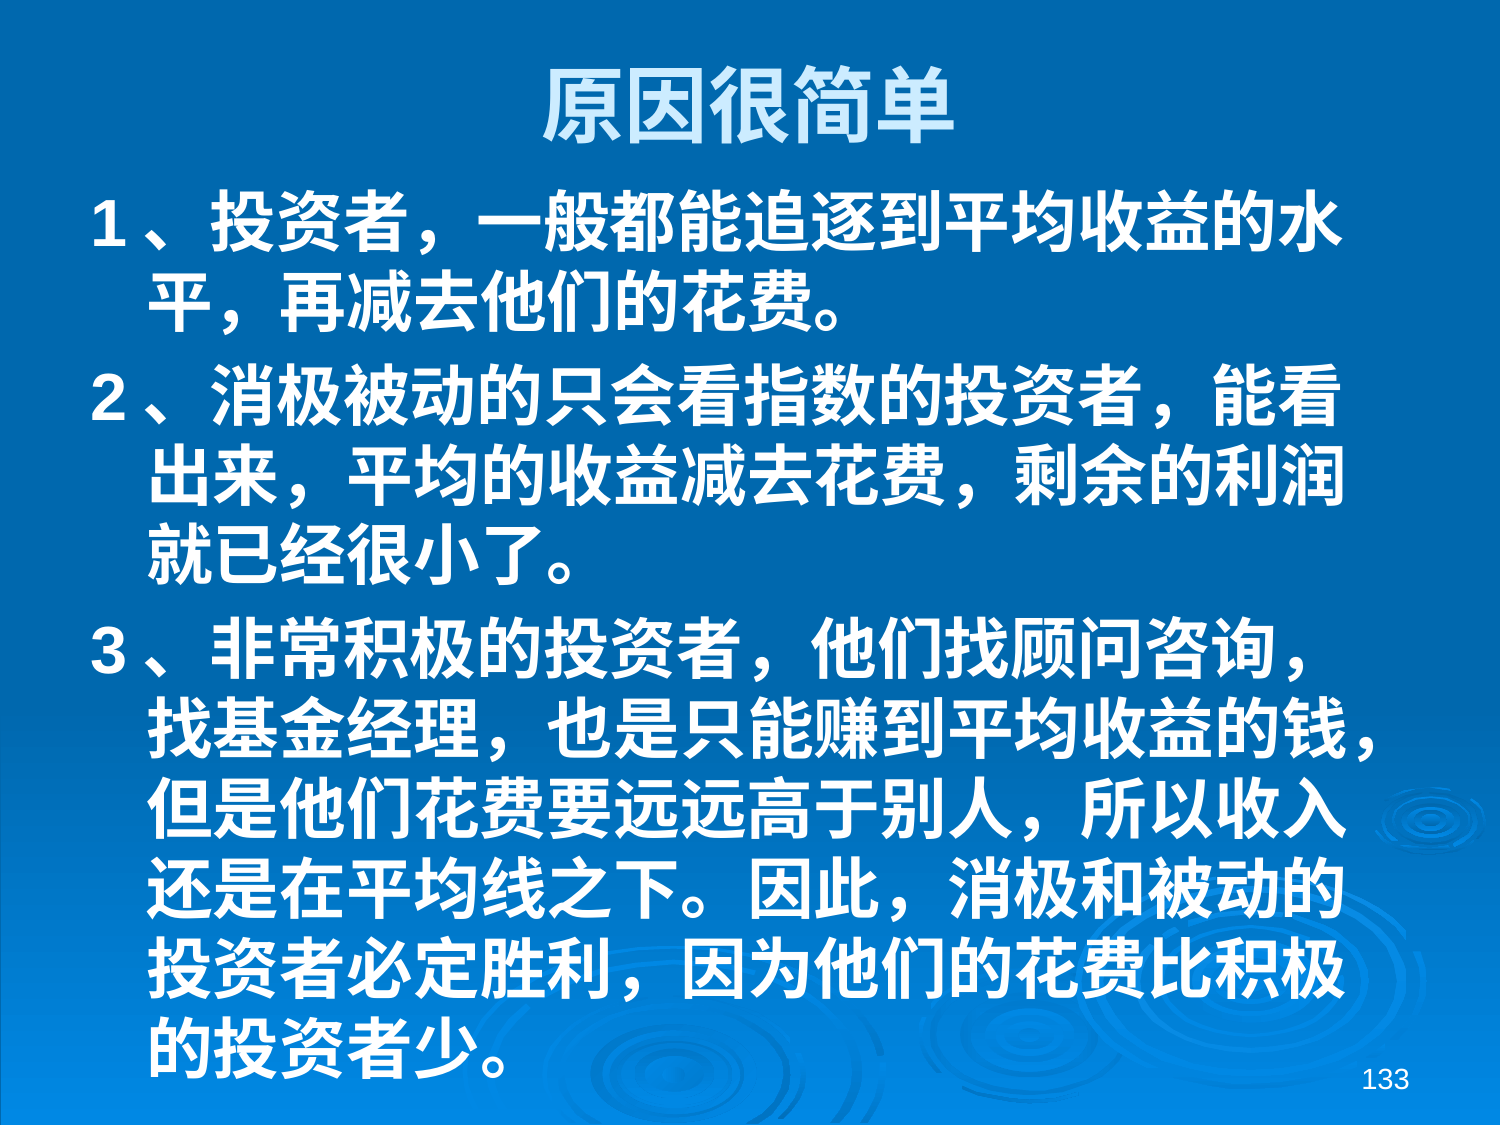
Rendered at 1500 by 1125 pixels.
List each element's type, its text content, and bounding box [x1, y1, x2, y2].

title 原因很简单 [74, 45, 1426, 162]
list 1、投资者，一般都能追逐到平均收益的水平，再减去他们的花费。 2、消极被动的只会看指数的投资者，能看出来，平均的收益减去花费，剩余的利润就已经很小了。 3、非常积极的投资者，他们找顾问咨询，找基金经理，也是只能赚到平均收益的钱，但是他们花费要远远高于别人，所以收入还是在平均线之下。因此，消极和被动的投资者必定胜利，因为他们的花费比积极的投资者少。 [74, 172, 1426, 1048]
slide_number 133 [1074, 1048, 1426, 1103]
